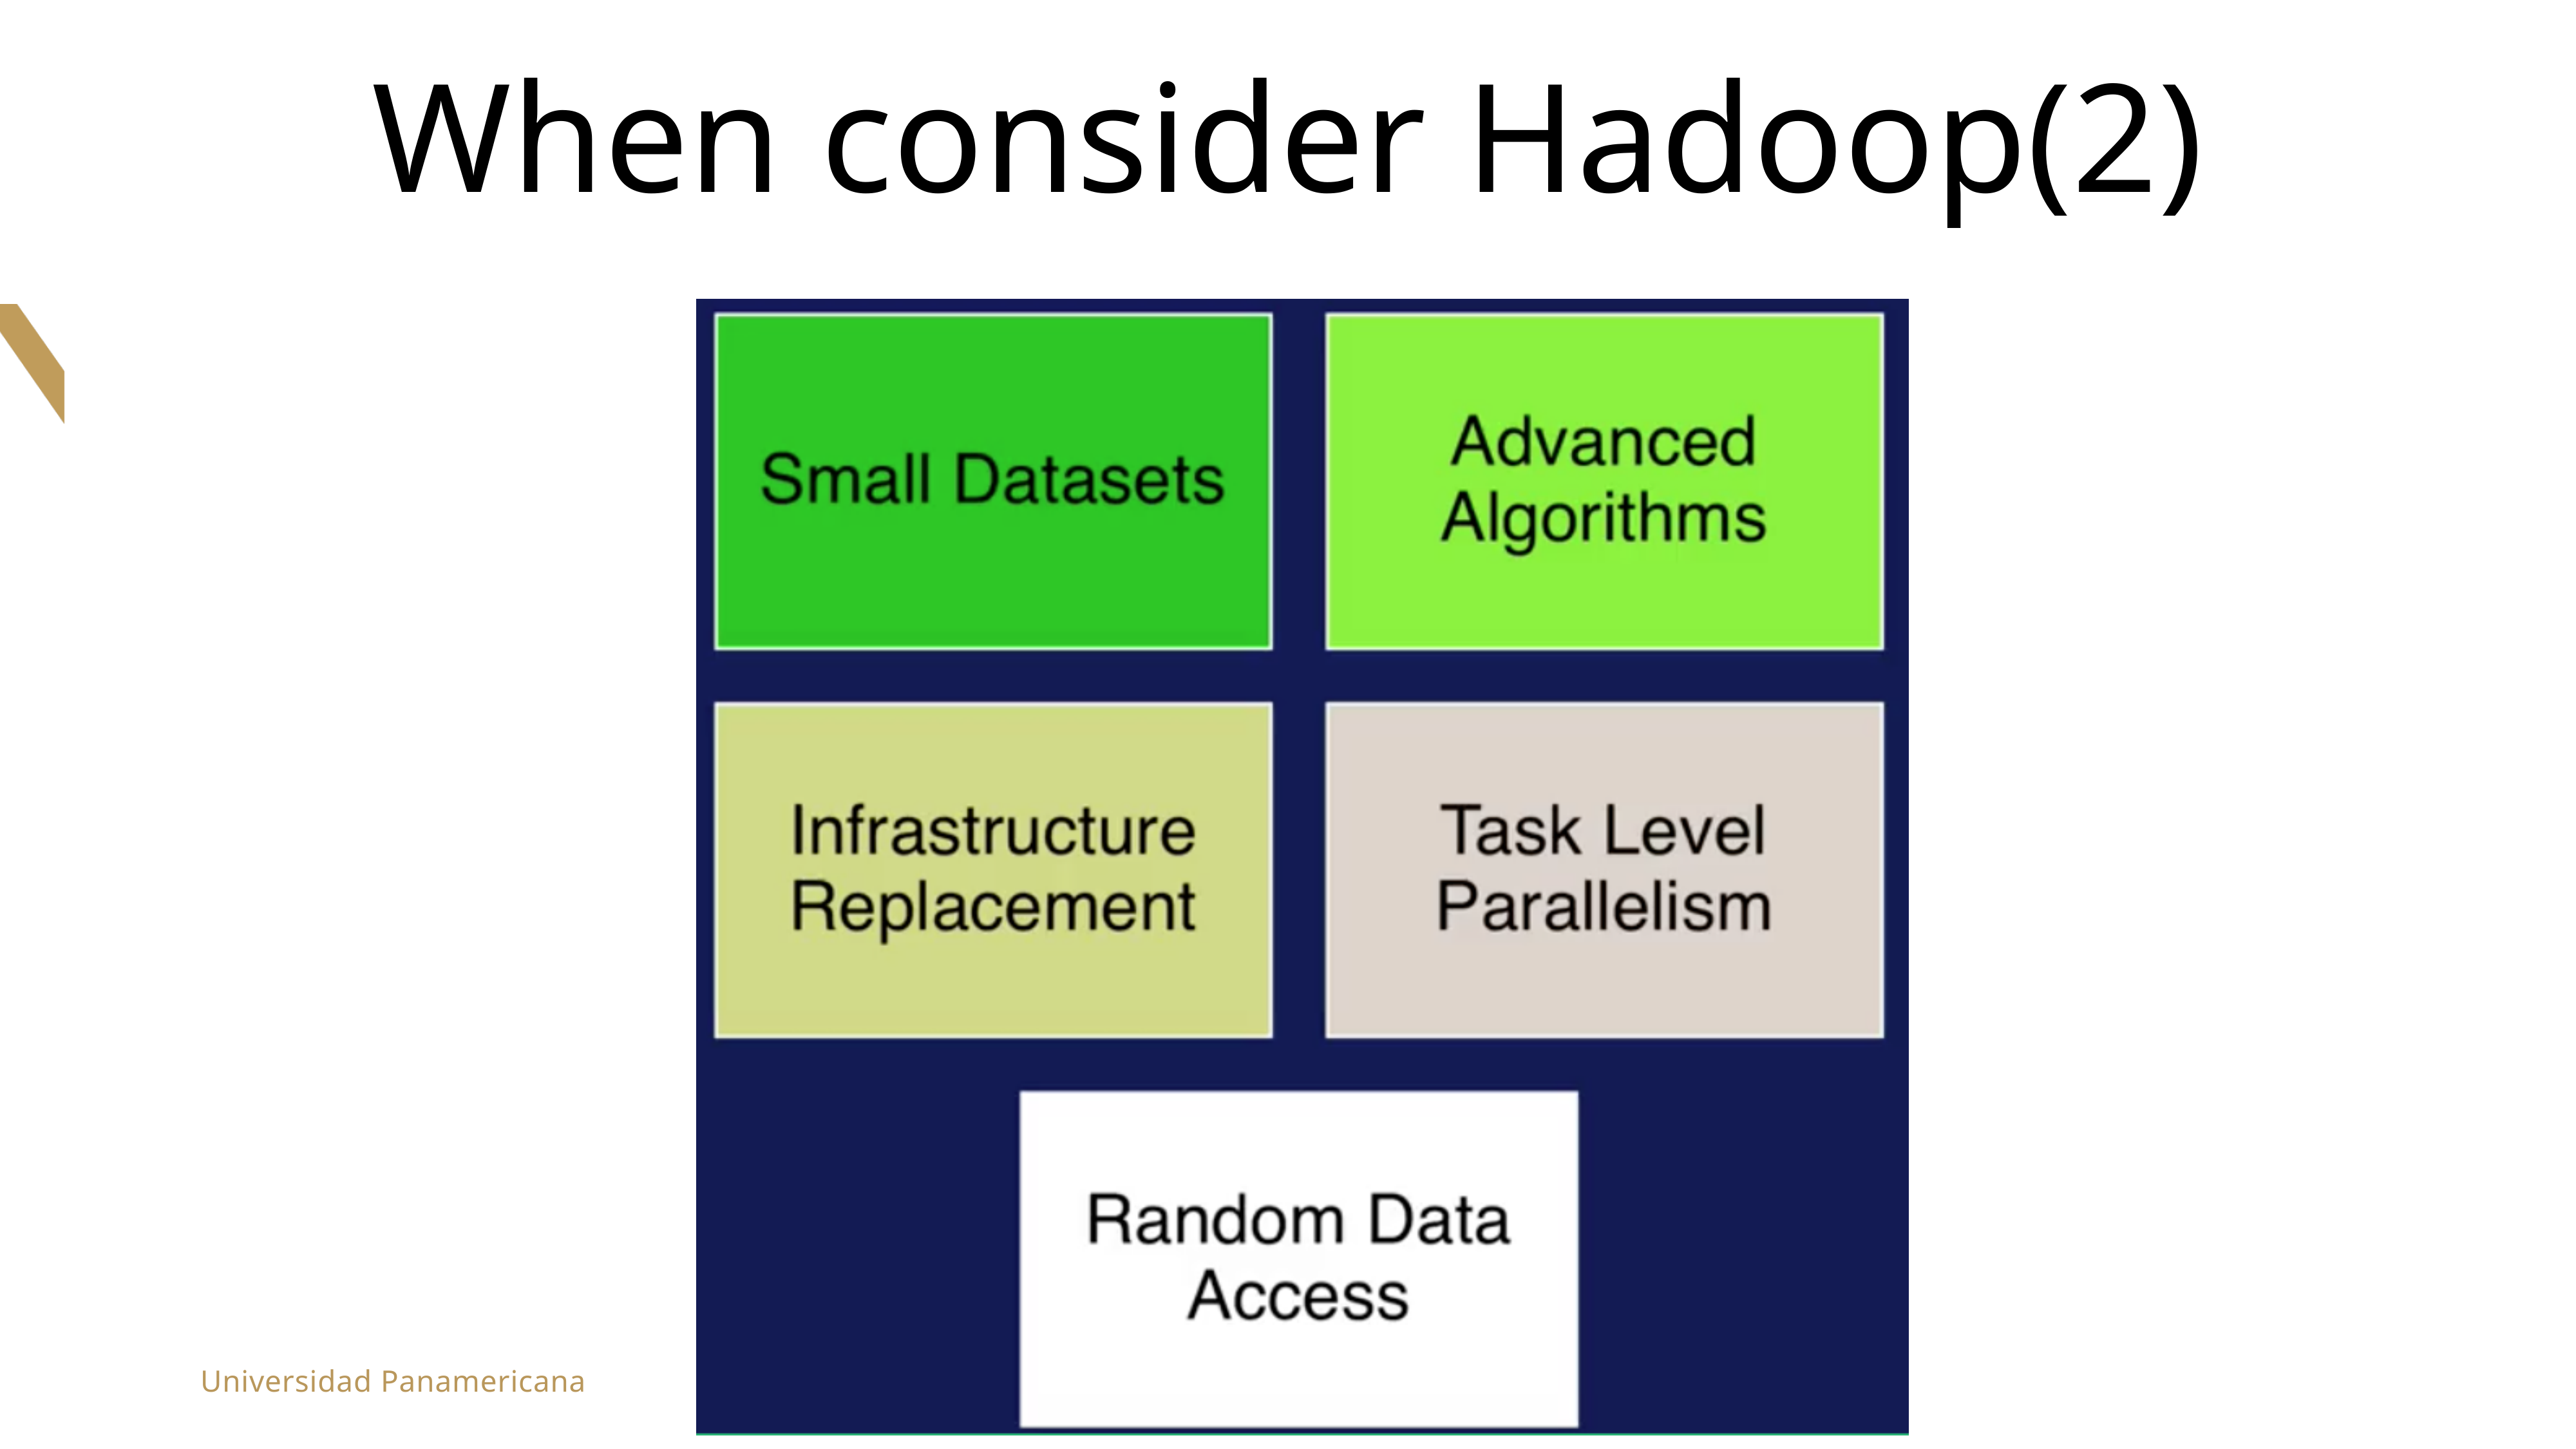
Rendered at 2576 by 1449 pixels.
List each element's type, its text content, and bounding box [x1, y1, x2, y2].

picture [696, 298, 1909, 1435]
text_box When consider Hadoop(2) [178, 37, 2398, 279]
picture [0, 304, 65, 424]
